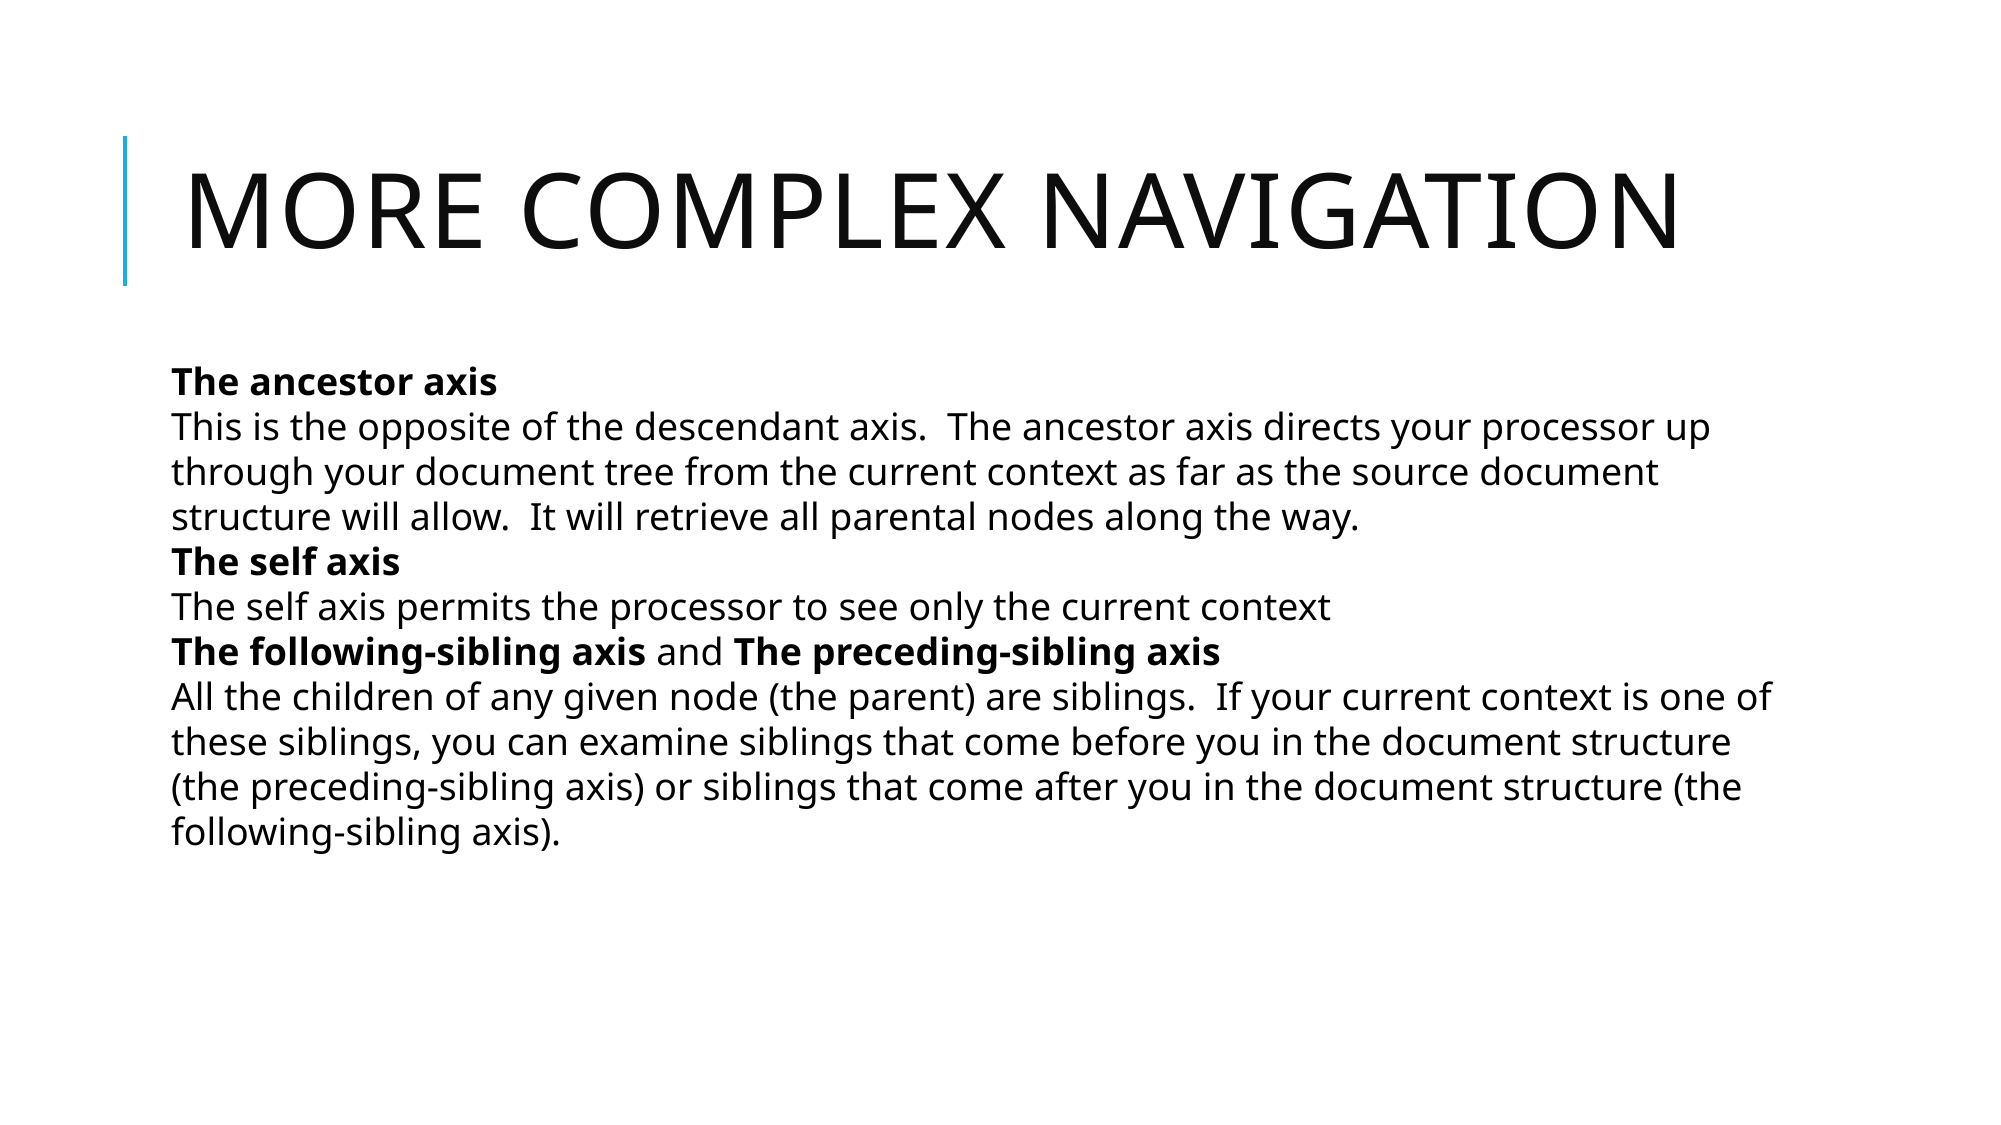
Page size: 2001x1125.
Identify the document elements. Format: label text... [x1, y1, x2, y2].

title More complex navigation [168, 96, 1763, 342]
text_box The ancestor axis This is the opposite of the descendant axis. The ancestor axis directs your processor up through your document tree from the current context as far as the source document structure will allow. It will retrieve all parental nodes along the way. The self axis The self axis permits the processor to see only the current context The following-sibling axis and The preceding-sibling axis All the children of any given node (the parent) are siblings. If your current context is one of these siblings, you can examine siblings that come before you in the document structure (the preceding-sibling axis) or siblings that come after you in the document structure (the following-sibling axis). [156, 350, 1790, 860]
